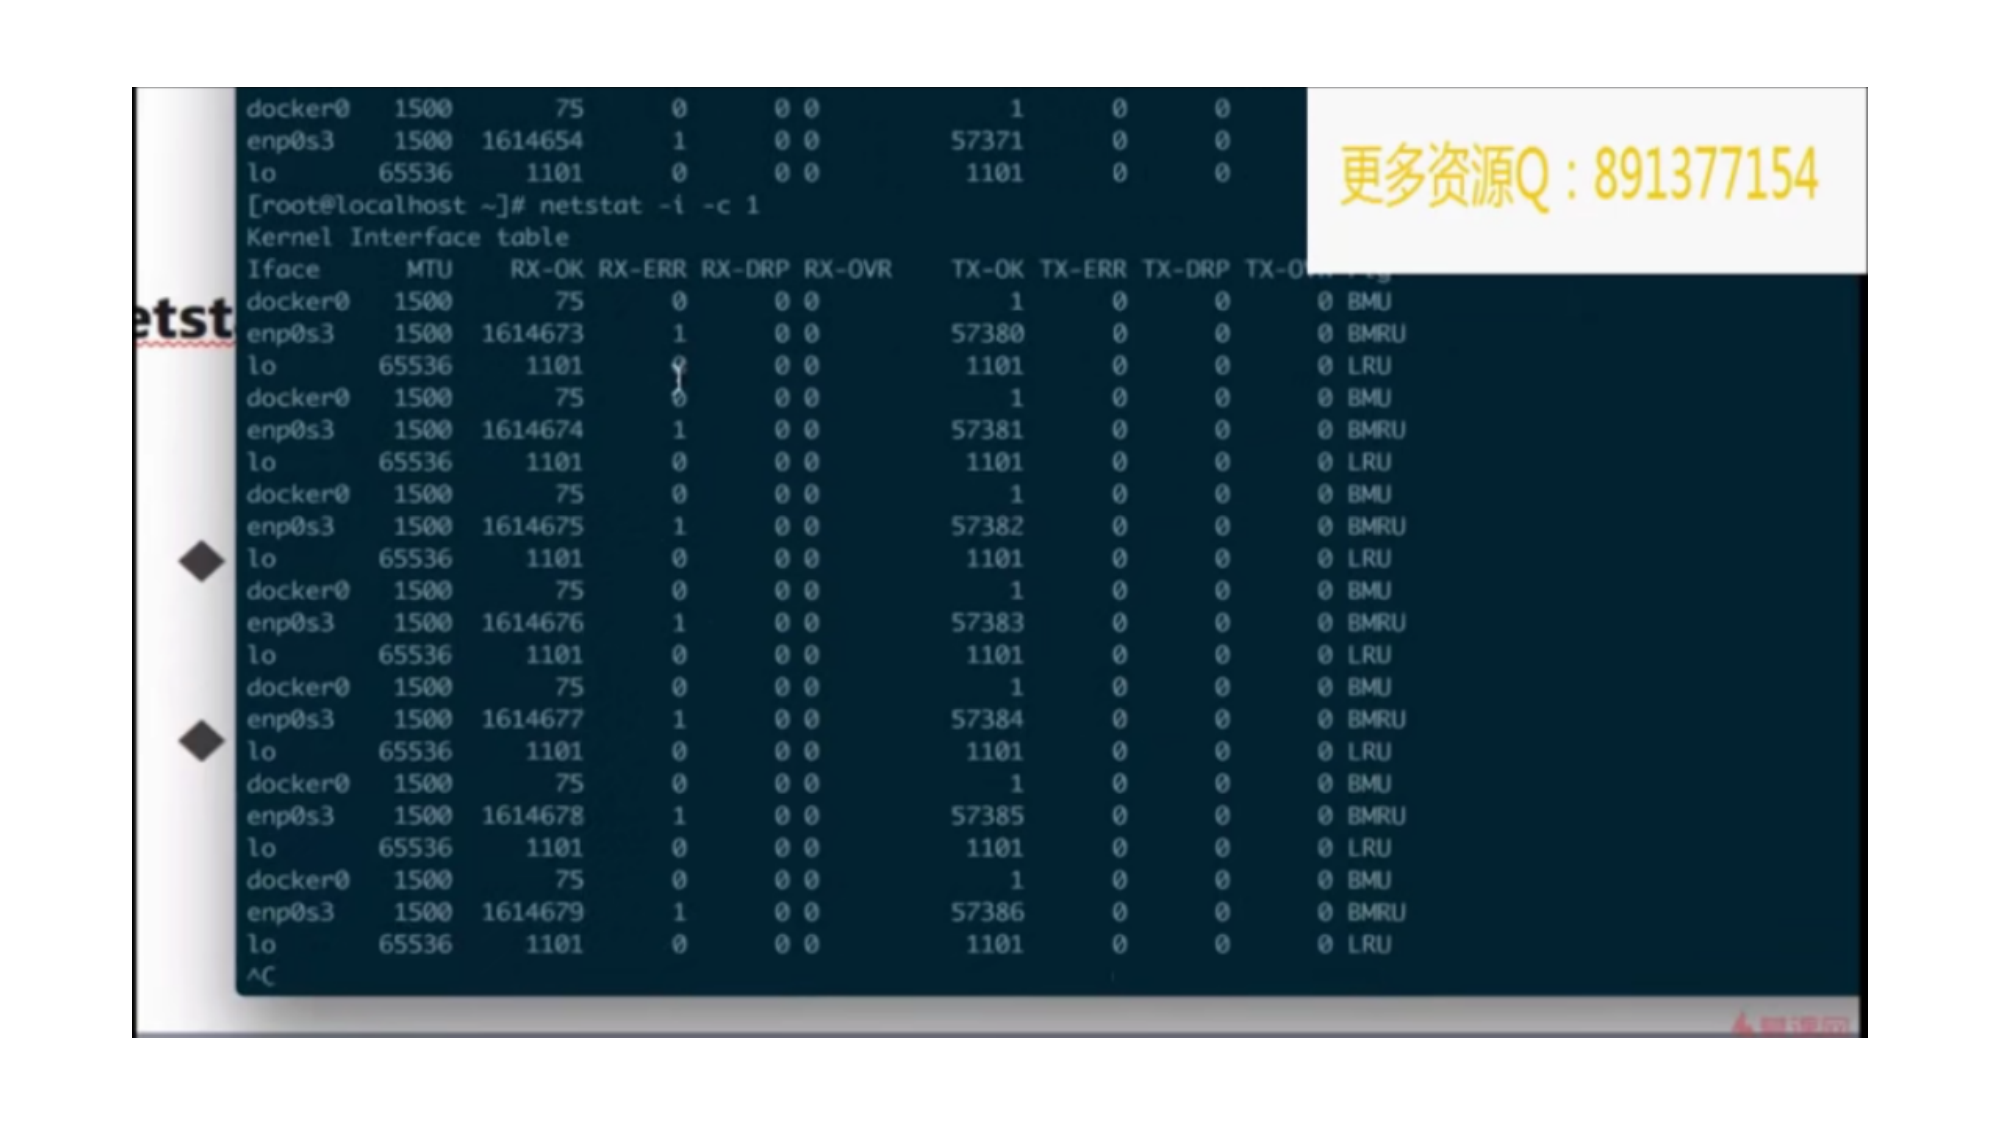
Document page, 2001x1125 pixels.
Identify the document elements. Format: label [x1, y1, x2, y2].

picture [132, 87, 1868, 1038]
